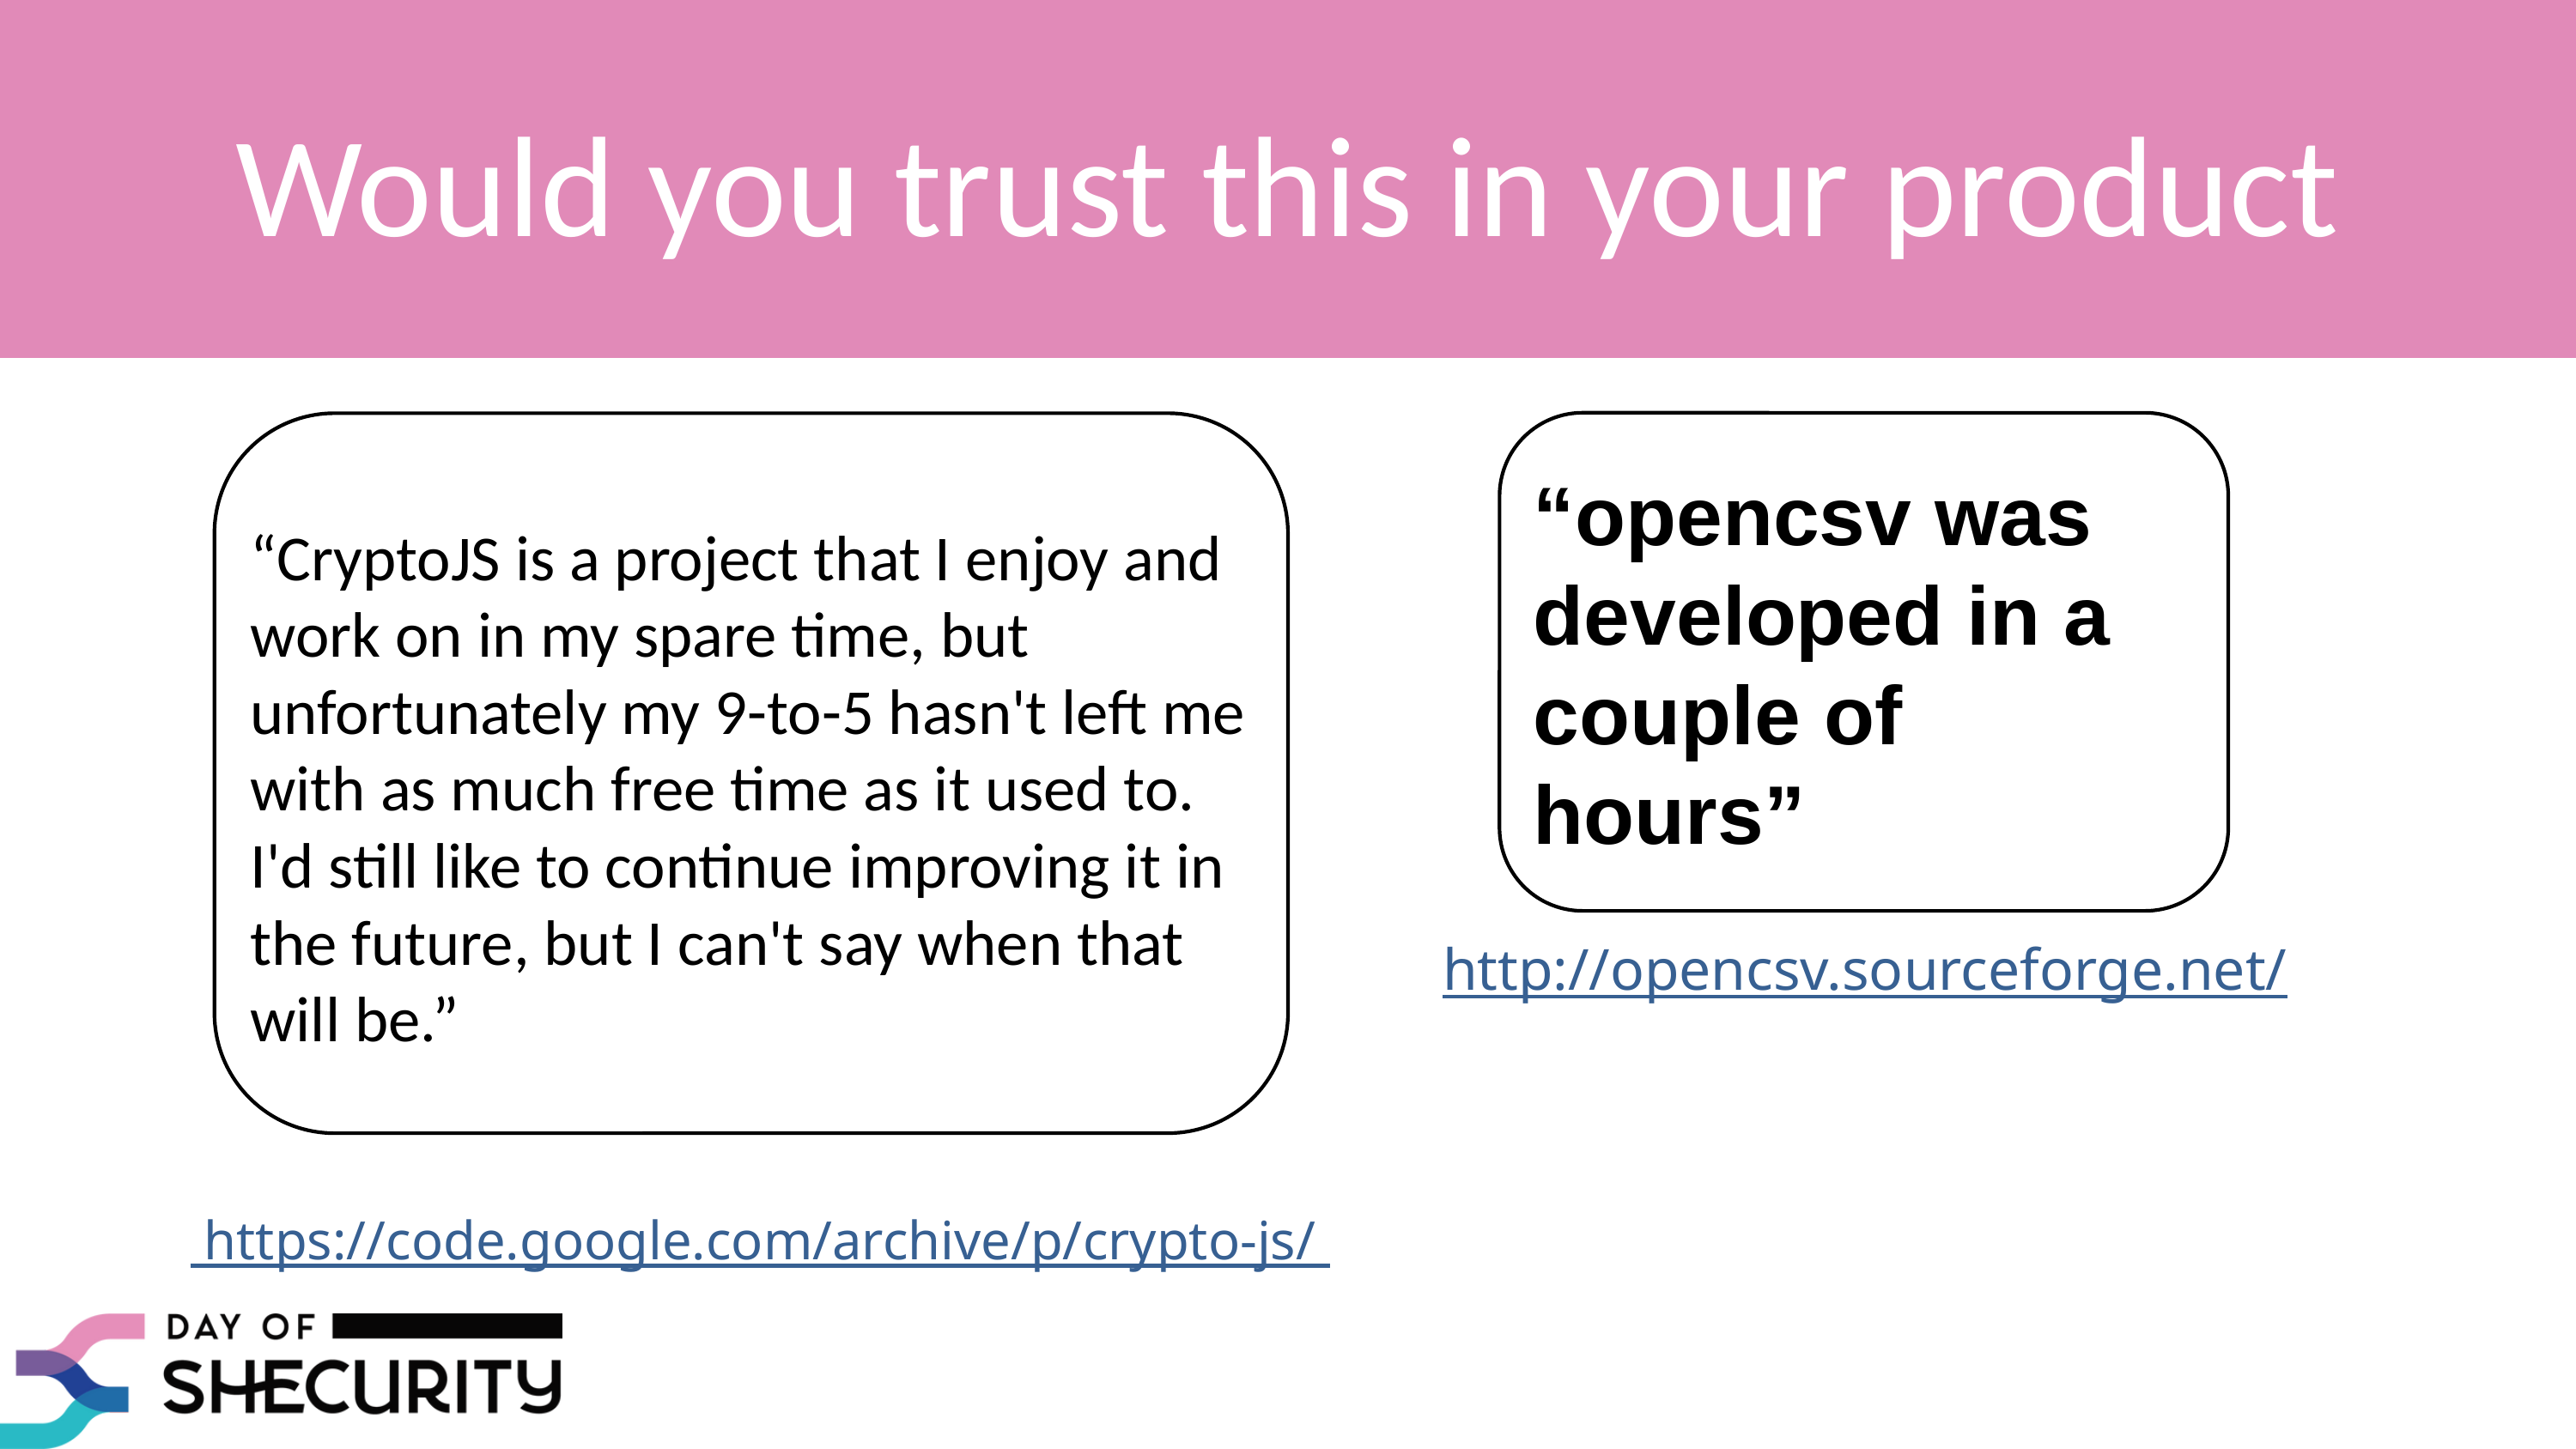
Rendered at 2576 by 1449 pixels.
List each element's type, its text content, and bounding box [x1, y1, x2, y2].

text_box http://opencsv.sourceforge.net/ [1435, 925, 2296, 1009]
text_box https://code.google.com/archive/p/crypto-js/ [168, 1199, 1338, 1287]
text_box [214, 413, 1289, 1134]
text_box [1499, 412, 2229, 912]
picture [0, 1313, 562, 1449]
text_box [0, 0, 2576, 359]
